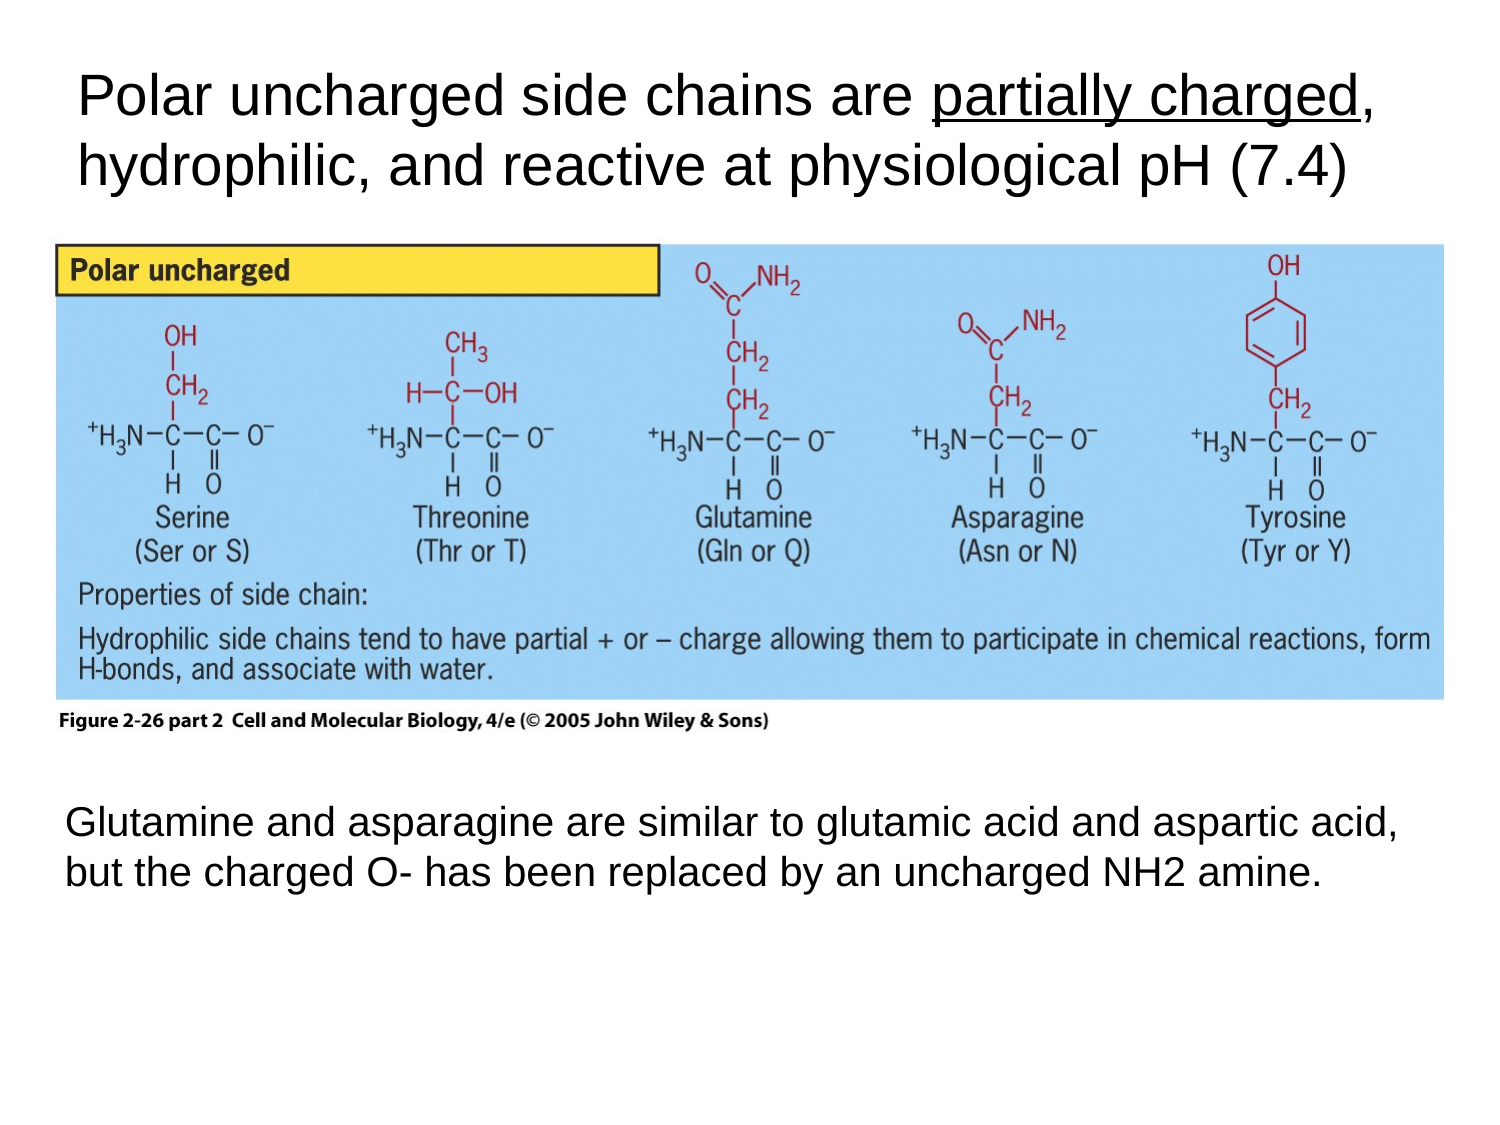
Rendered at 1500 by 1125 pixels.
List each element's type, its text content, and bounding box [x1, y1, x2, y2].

picture [49, 237, 1451, 733]
text_box Glutamine and asparagine are similar to glutamic acid and aspartic acid, but the charged O- has been replaced by an uncharged NH2 amine. [50, 787, 1438, 903]
text_box Polar uncharged side chains are partially charged, hydrophilic, and reactive at physiological pH (7.4) [62, 49, 1438, 205]
